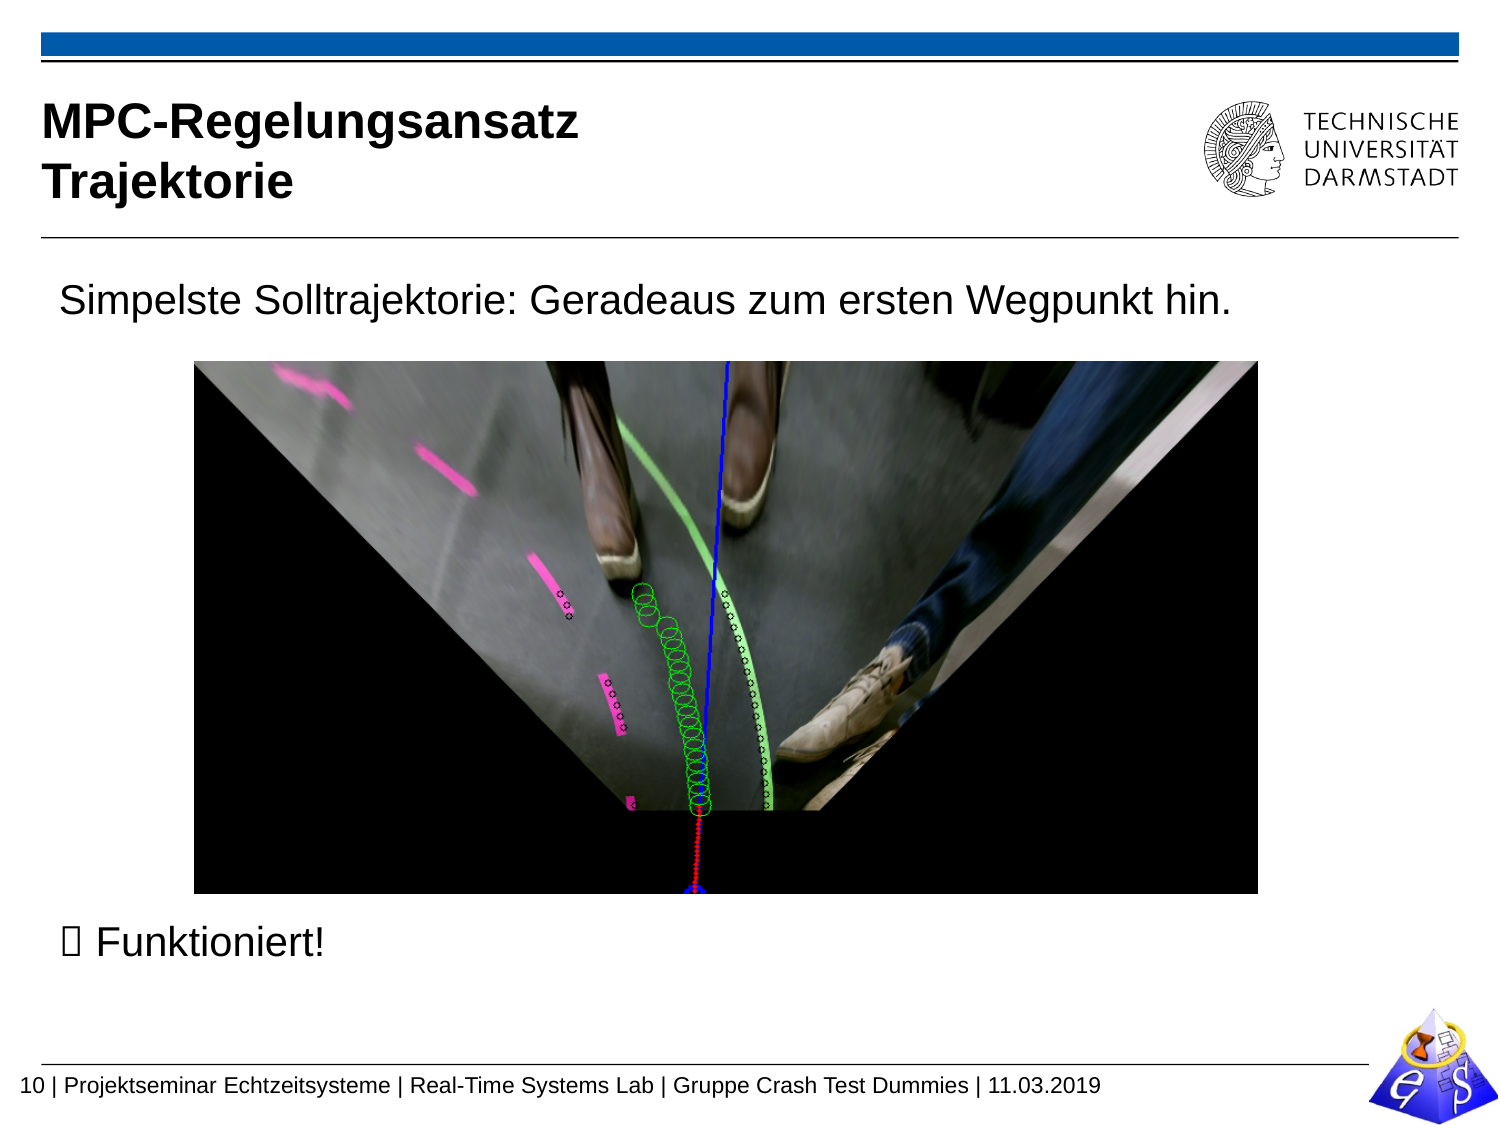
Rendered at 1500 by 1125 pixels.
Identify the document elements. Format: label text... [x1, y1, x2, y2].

picture [1369, 1006, 1498, 1125]
picture [1175, 84, 1483, 214]
picture [194, 361, 1259, 894]
title MPC-Regelungsansatz Trajektorie [41, 80, 1170, 218]
list Simpelste Solltrajektorie: Geradeaus zum ersten Wegpunkt hin.  Funktioniert! [59, 265, 1424, 1001]
